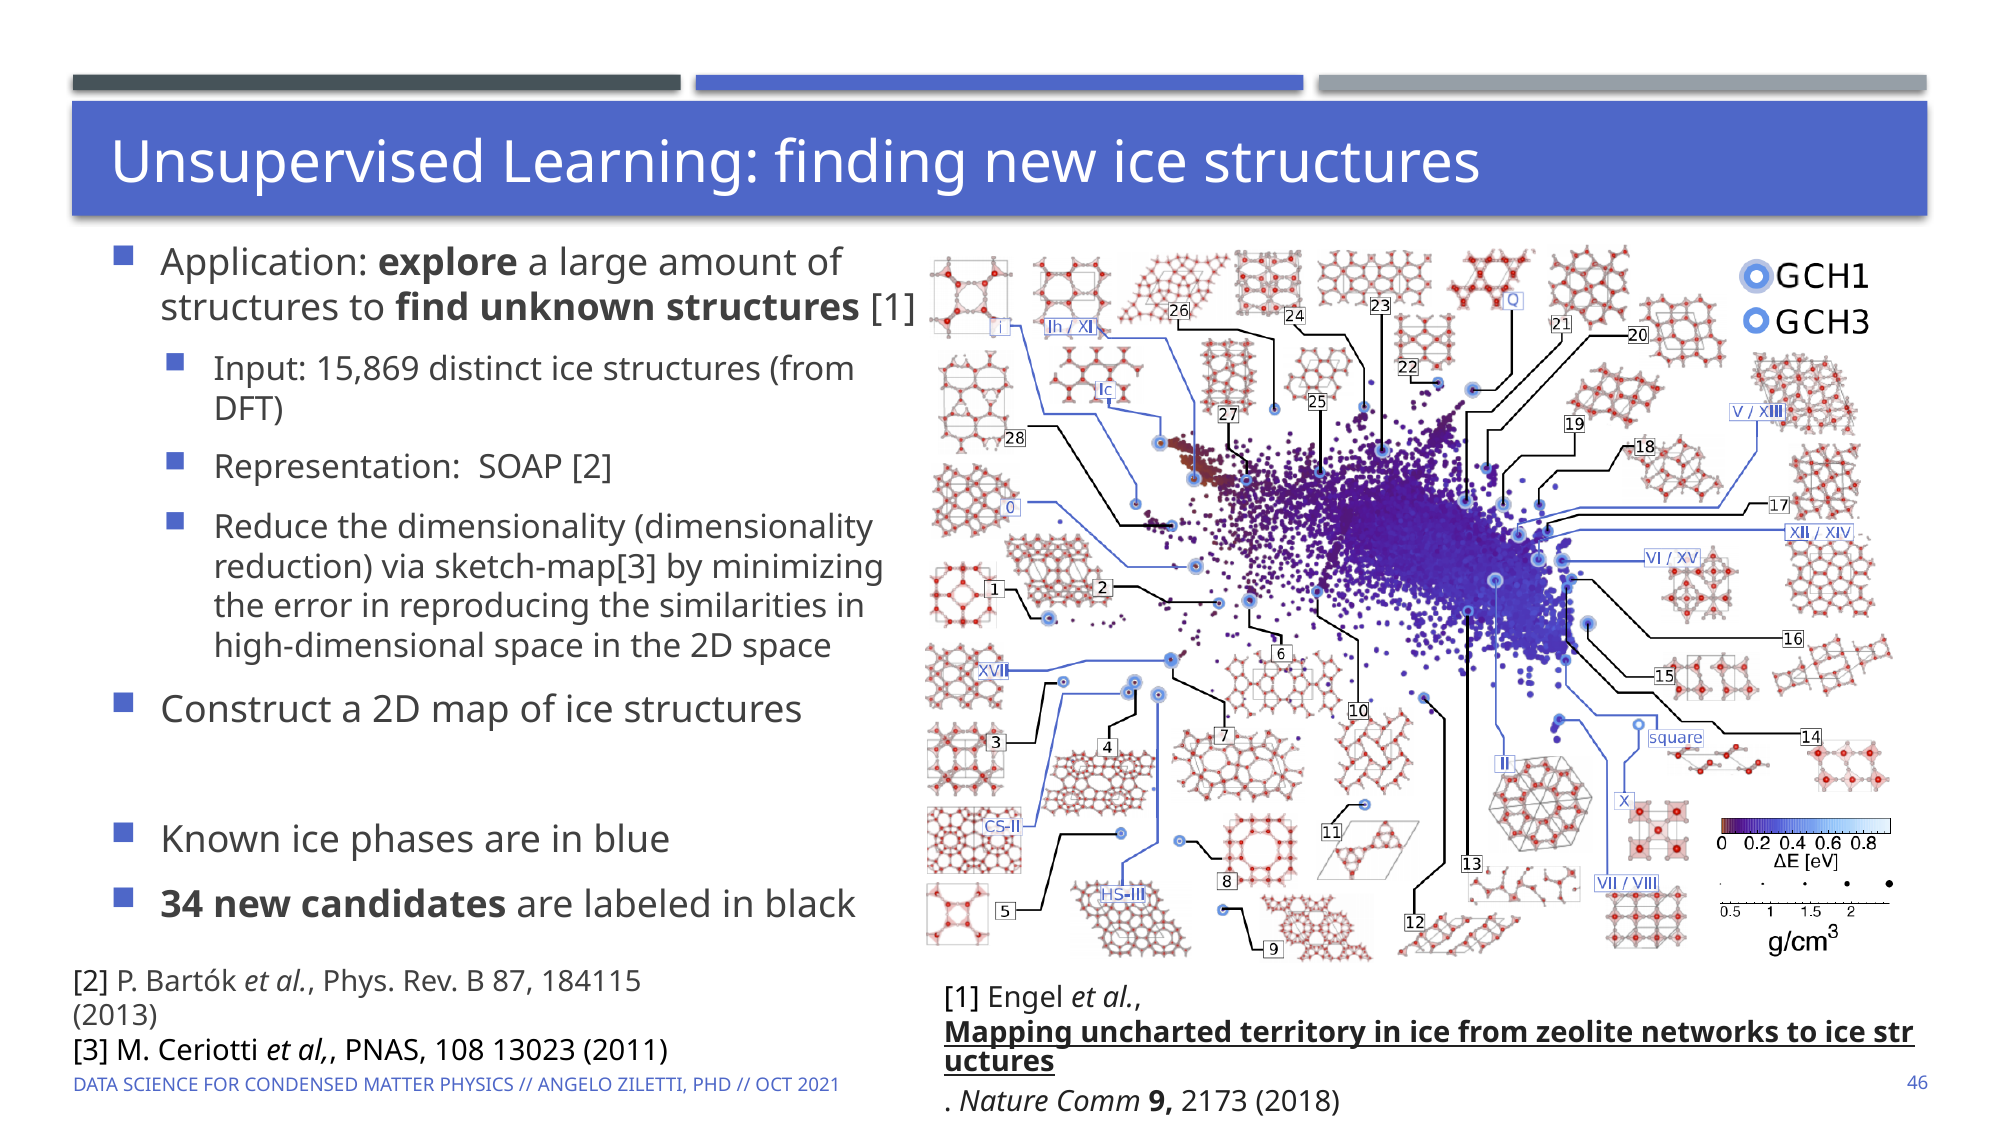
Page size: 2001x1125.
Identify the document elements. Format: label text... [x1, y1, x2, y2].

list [889, 236, 1921, 969]
text_box [2] P. Bartók et al., Phys. Rev. B 87, 184115 (2013) [3] M. Ceriotti et al,, PNAS, 108 13023 (2011) [58, 954, 748, 1074]
title Unsupervised Learning: finding new ice structures [95, 115, 1905, 203]
text_box [1] Engel et al., Mapping uncharted territory in ice from zeolite networks to ice structures. Nature Comm 9, 2173 (2018) [929, 970, 1942, 1096]
footer Data Science for Condensed Matter Physics // Angelo Ziletti, PhD // Oct 2021 [58, 1053, 1177, 1114]
slide_number 46 [1770, 1053, 1944, 1114]
text_box Application: explore a large amount of structures to find unknown structures [1] Input: 15,869 distinct ice structures (from DFT) Representation: SOAP [2] Reduce the dimensionality (dimensionality reduction) via sketch-map[3] by minimizing the error in reproducing the similarities in high-dimensional space in the 2D space Construct a 2D map of ice structures Known ice phases are in blue 34 new candidates are labeled in black [95, 230, 939, 332]
